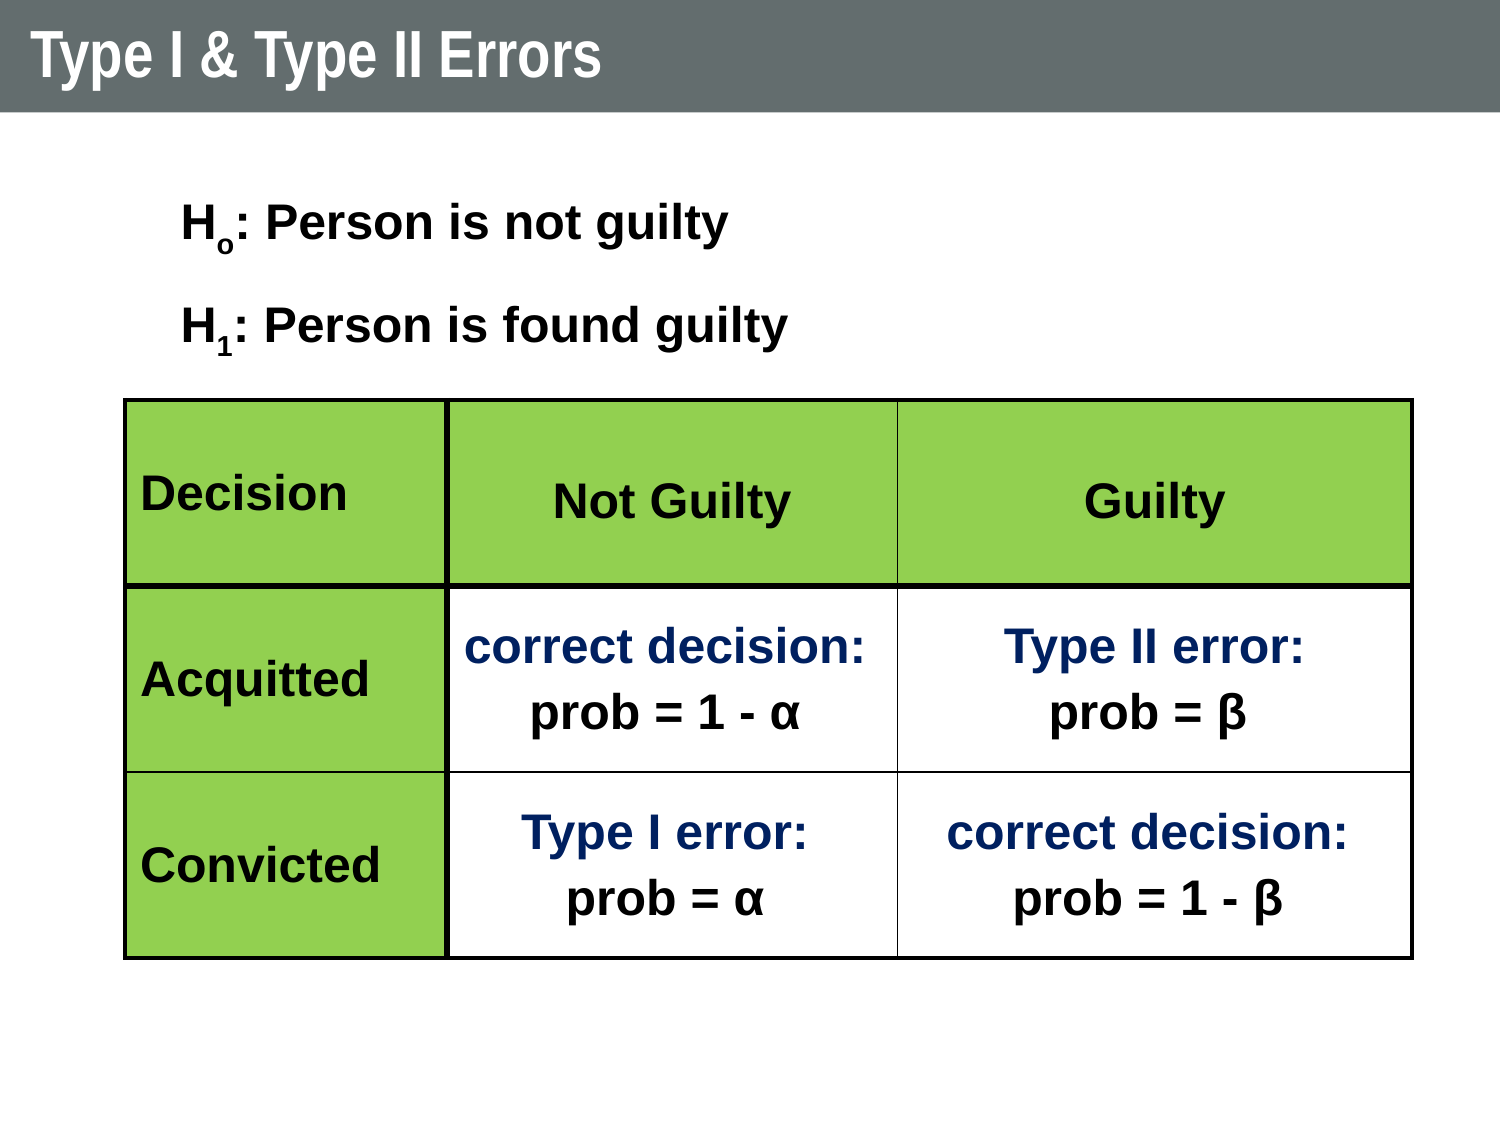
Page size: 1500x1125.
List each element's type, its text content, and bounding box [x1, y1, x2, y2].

table_cell Acquitted [127, 589, 444, 771]
table_cell Convicted [127, 773, 444, 956]
table_cell correct decision: prob = 1 - α [450, 589, 897, 771]
table_cell Type I error: prob = α [450, 773, 897, 956]
table_header Not Guilty [450, 402, 897, 583]
table_header Guilty [898, 402, 1410, 583]
table_header Decision [127, 402, 444, 583]
title Type I & Type II Errors [0, 0, 1500, 117]
table_cell correct decision: prob = 1 - β [898, 773, 1410, 956]
table_cell Type II error: prob = β [898, 589, 1410, 771]
list Ho: Person is not guilty H1: Person is found guilty [99, 174, 1451, 993]
